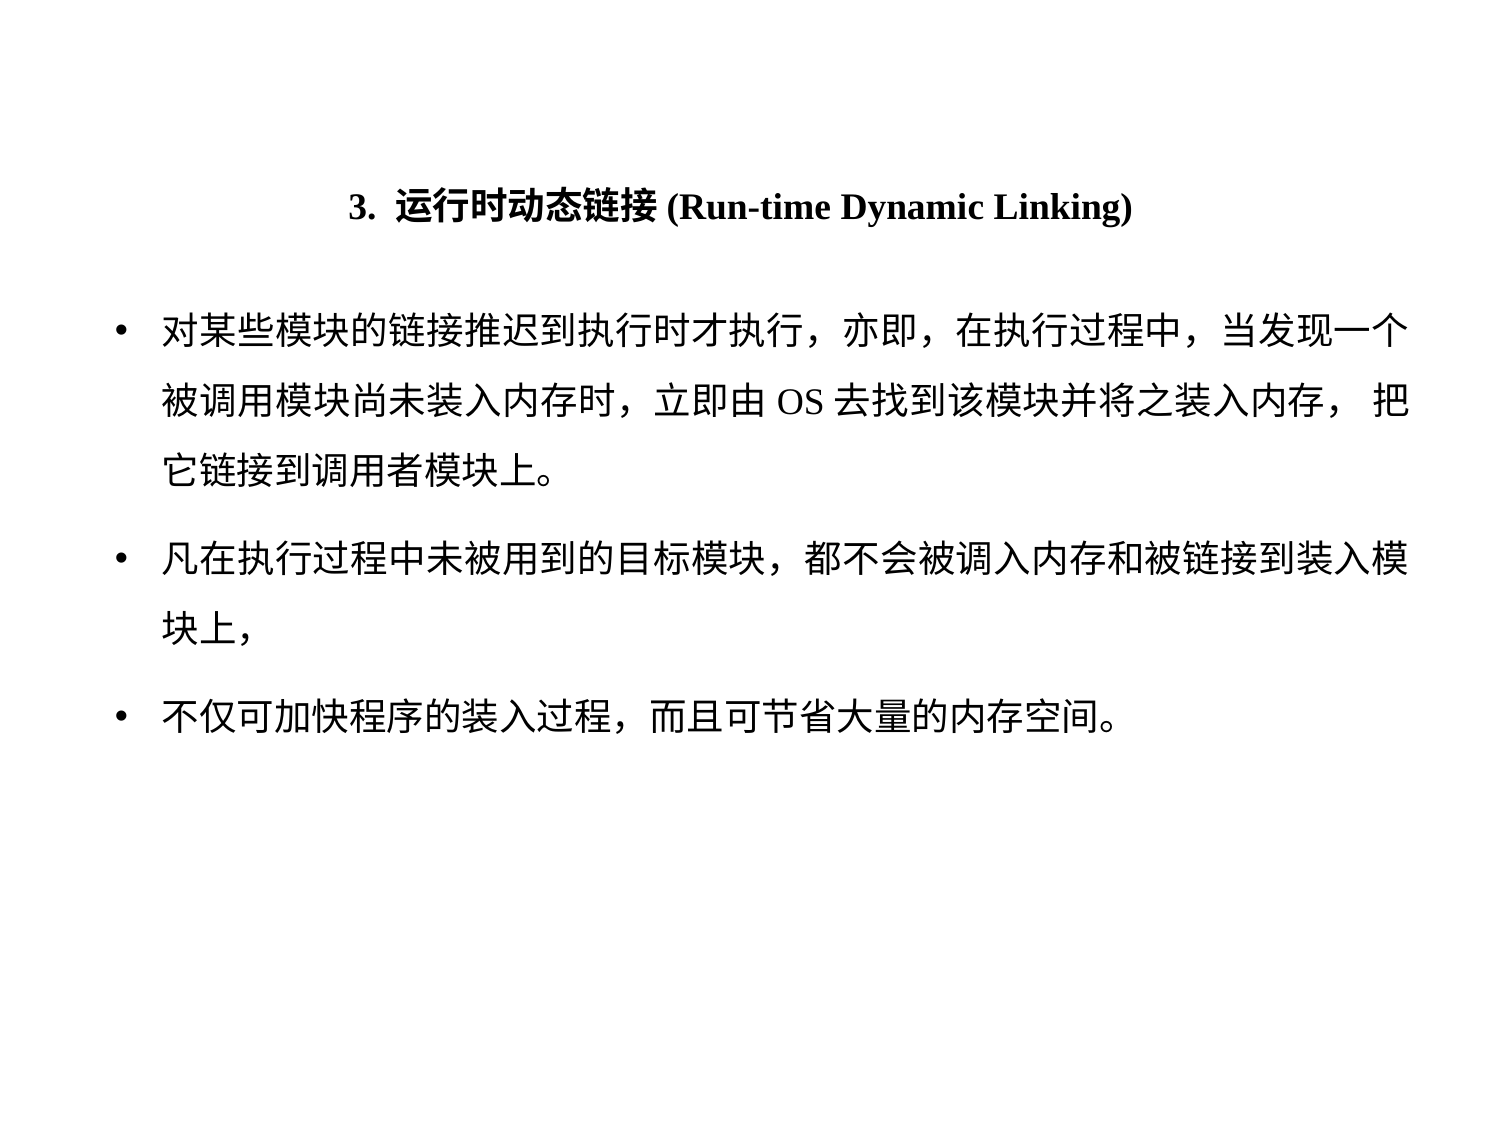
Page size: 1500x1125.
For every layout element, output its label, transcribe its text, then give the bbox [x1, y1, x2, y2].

text_box 3. 运行时动态链接(Run-time Dynamic Linking) [333, 174, 1158, 235]
text_box 对某些模块的链接推迟到执行时才执行，亦即，在执行过程中，当发现一个被调用模块尚未装入内存时，立即由OS去找到该模块并将之装入内存， 把它链接到调用者模块上。 凡在执行过程中未被用到的目标模块，都不会被调入内存和被链接到装入模块上， 不仅可加快程序的装入过程，而且可节省大量的内存空间。 [99, 274, 1425, 746]
